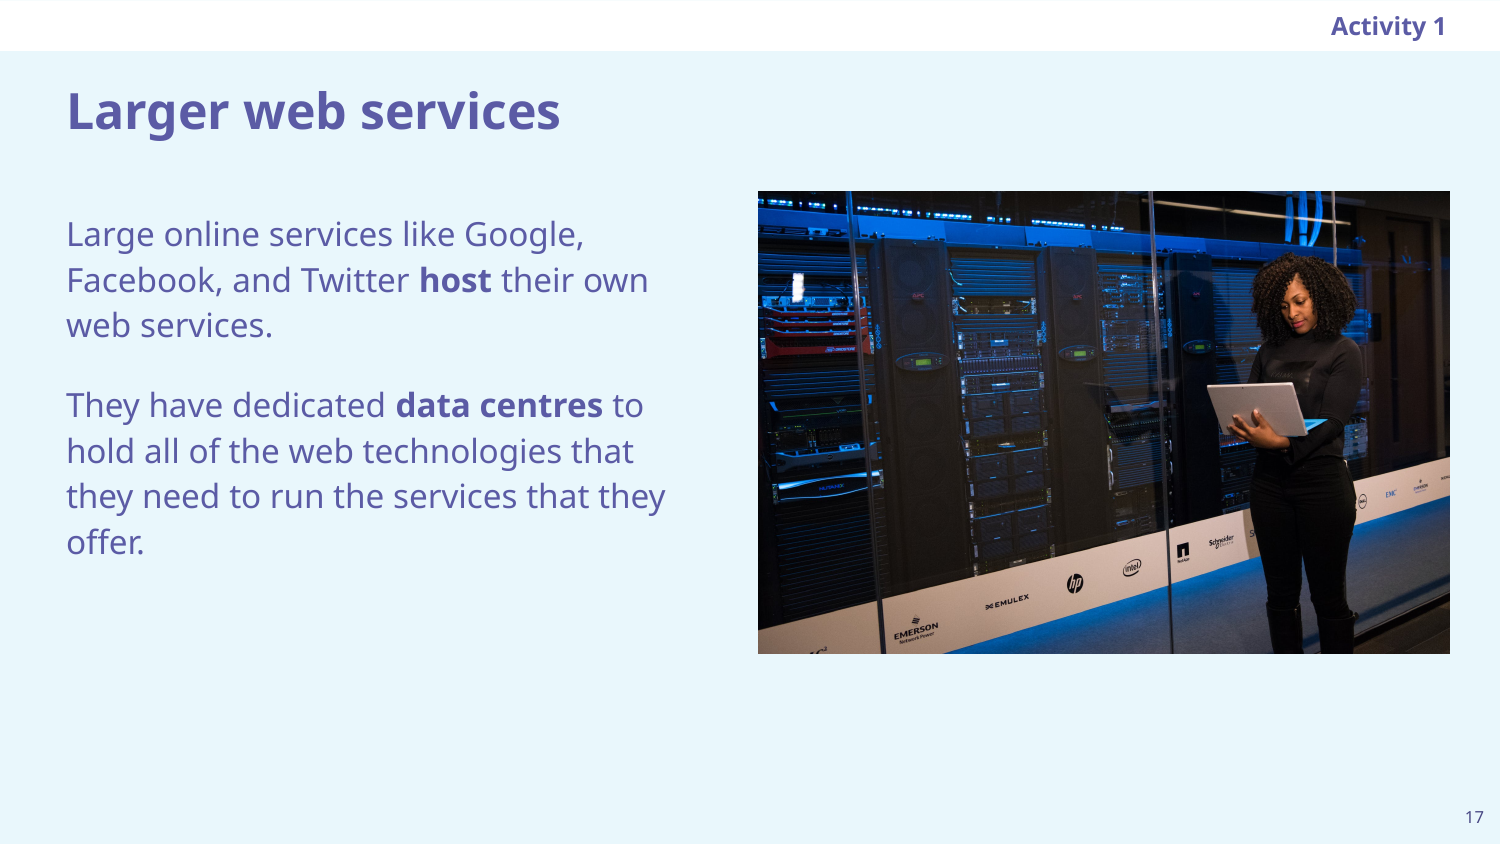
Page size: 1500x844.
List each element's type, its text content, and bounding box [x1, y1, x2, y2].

slide_number ‹#› [1448, 792, 1500, 844]
picture [757, 191, 1451, 654]
subtitle Activity 1 [862, 0, 1448, 52]
title Larger web services [51, 52, 1449, 167]
list Large online services like Google, Facebook, and Twitter host their own web services. They have dedicated data centres to hold all of the web technologies that they need to run the services that they offer. [51, 191, 723, 793]
